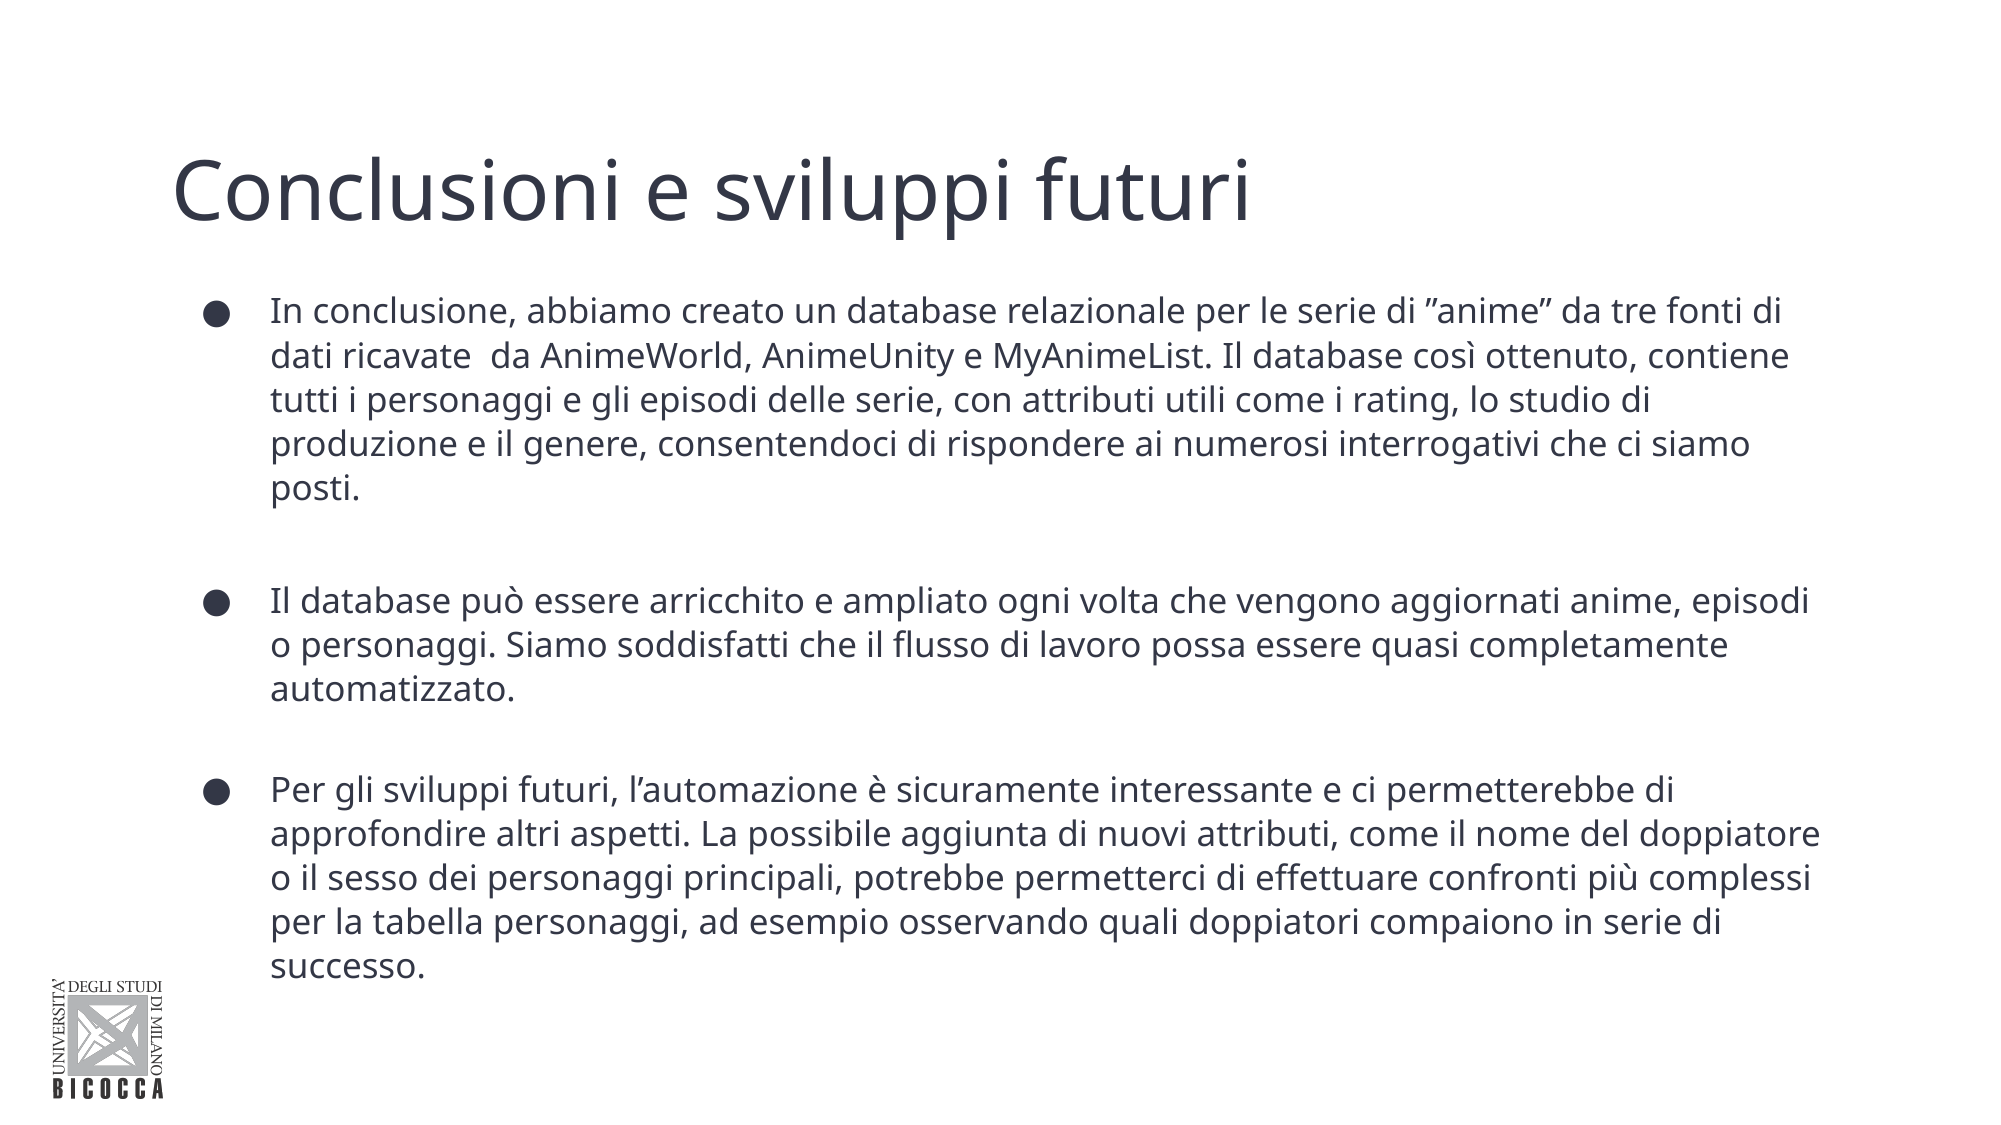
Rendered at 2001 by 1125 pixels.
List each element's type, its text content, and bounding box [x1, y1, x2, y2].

text_box In conclusione, abbiamo creato un database relazionale per le serie di ”anime” da tre fonti di dati ricavate da AnimeWorld, AnimeUnity e MyAnimeList. Il database così ottenuto, contiene tutti i personaggi e gli episodi delle serie, con attributi utili come i rating, lo studio di produzione e il genere, consentendoci di rispondere ai numerosi interrogativi che ci siamo posti. Il database può essere arricchito e ampliato ogni volta che vengono aggiornati anime, episodi o personaggi. Siamo soddisfatti che il flusso di lavoro possa essere quasi completamente automatizzato. Per gli sviluppi futuri, l’automazione è sicuramente interessante e ci permetterebbe di approfondire altri aspetti. La possibile aggiunta di nuovi attributi, come il nome del doppiatore o il sesso dei personaggi principali, potrebbe permetterci di effettuare confronti più complessi per la tabella personaggi, ad esempio osservando quali doppiatori compaiono in serie di successo. [156, 271, 1844, 1008]
picture [52, 979, 163, 1099]
text_box Conclusioni e sviluppi futuri [156, 116, 1844, 271]
